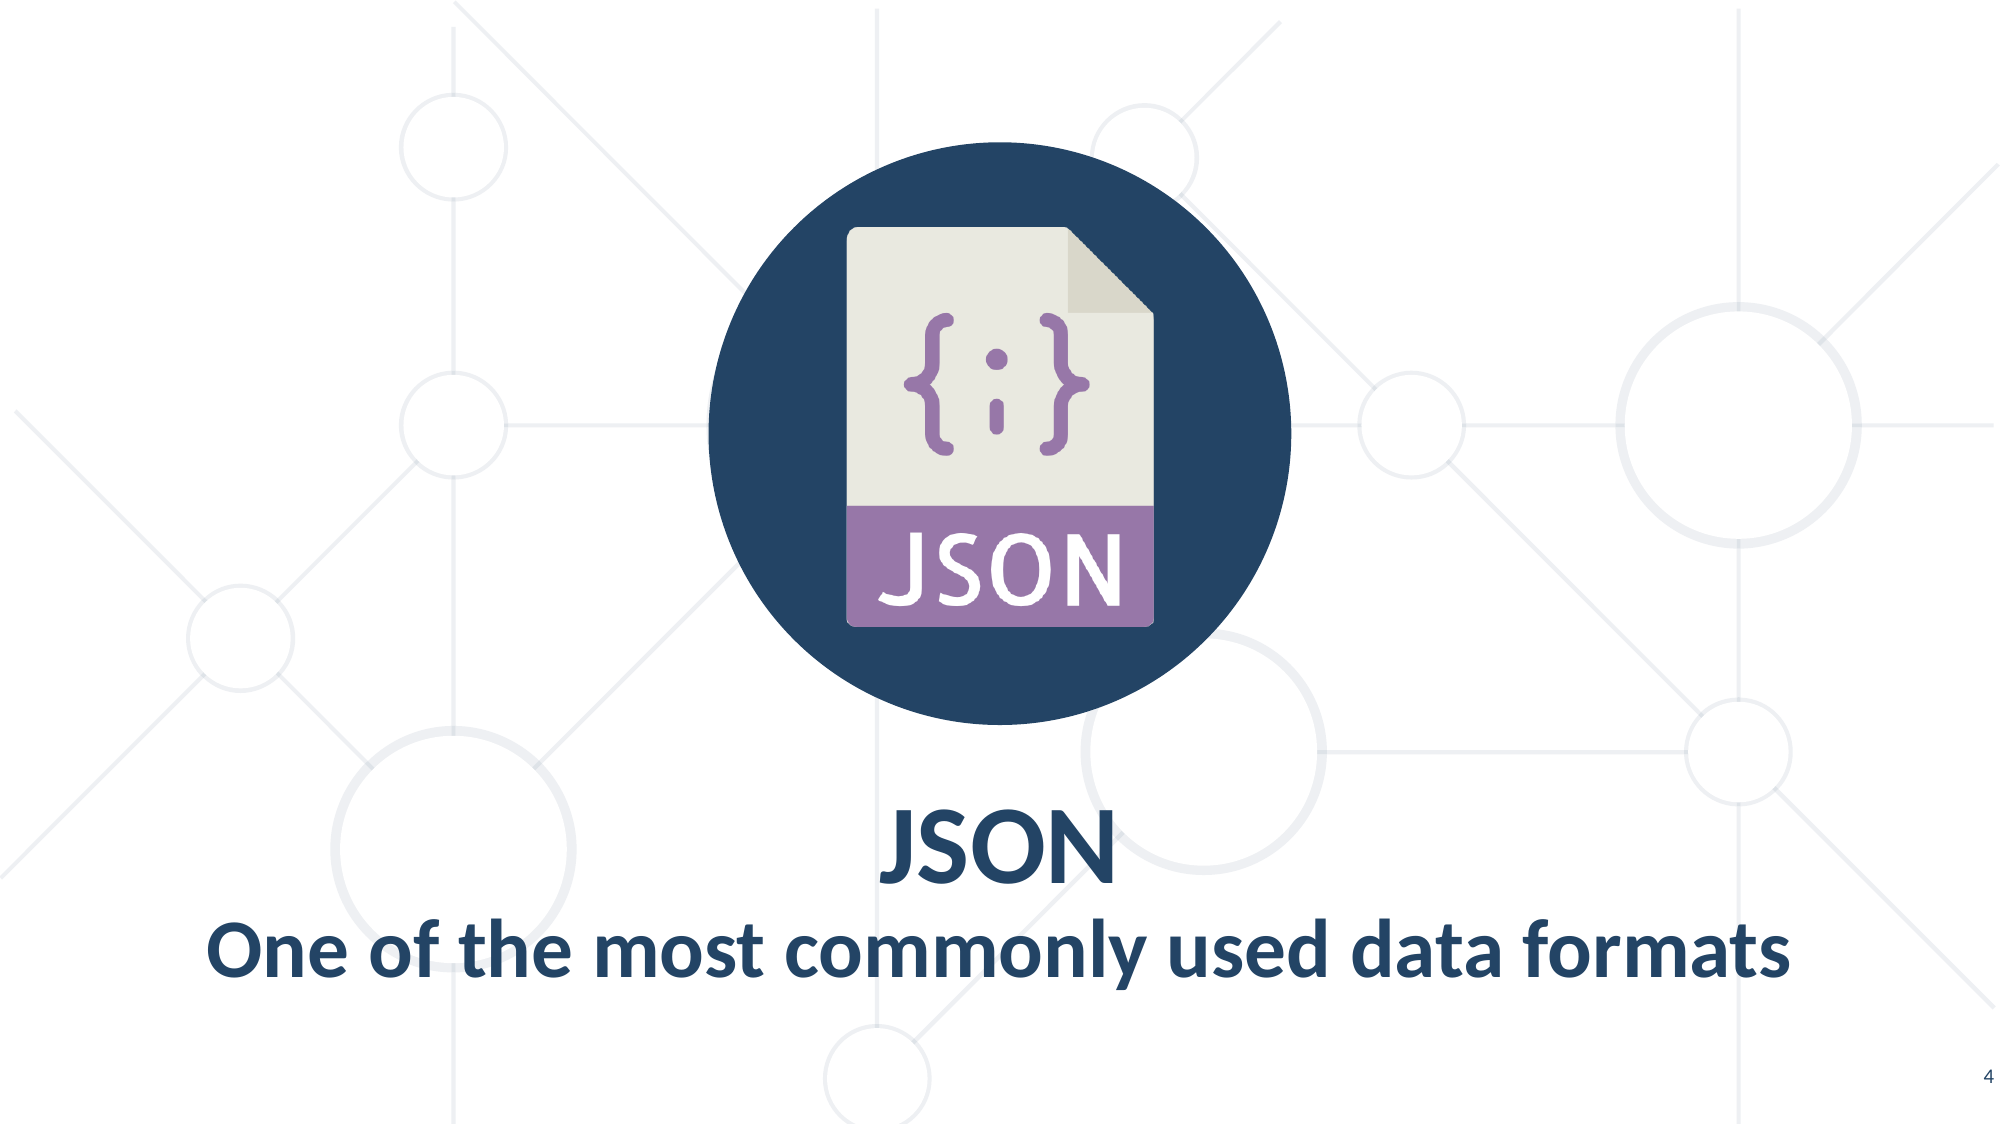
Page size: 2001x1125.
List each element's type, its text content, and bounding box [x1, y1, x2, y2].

picture [799, 226, 1200, 627]
slide_number 4 [1929, 1049, 2000, 1100]
list JSON [100, 771, 1900, 898]
list One of the most commonly used data formats [100, 900, 1900, 983]
